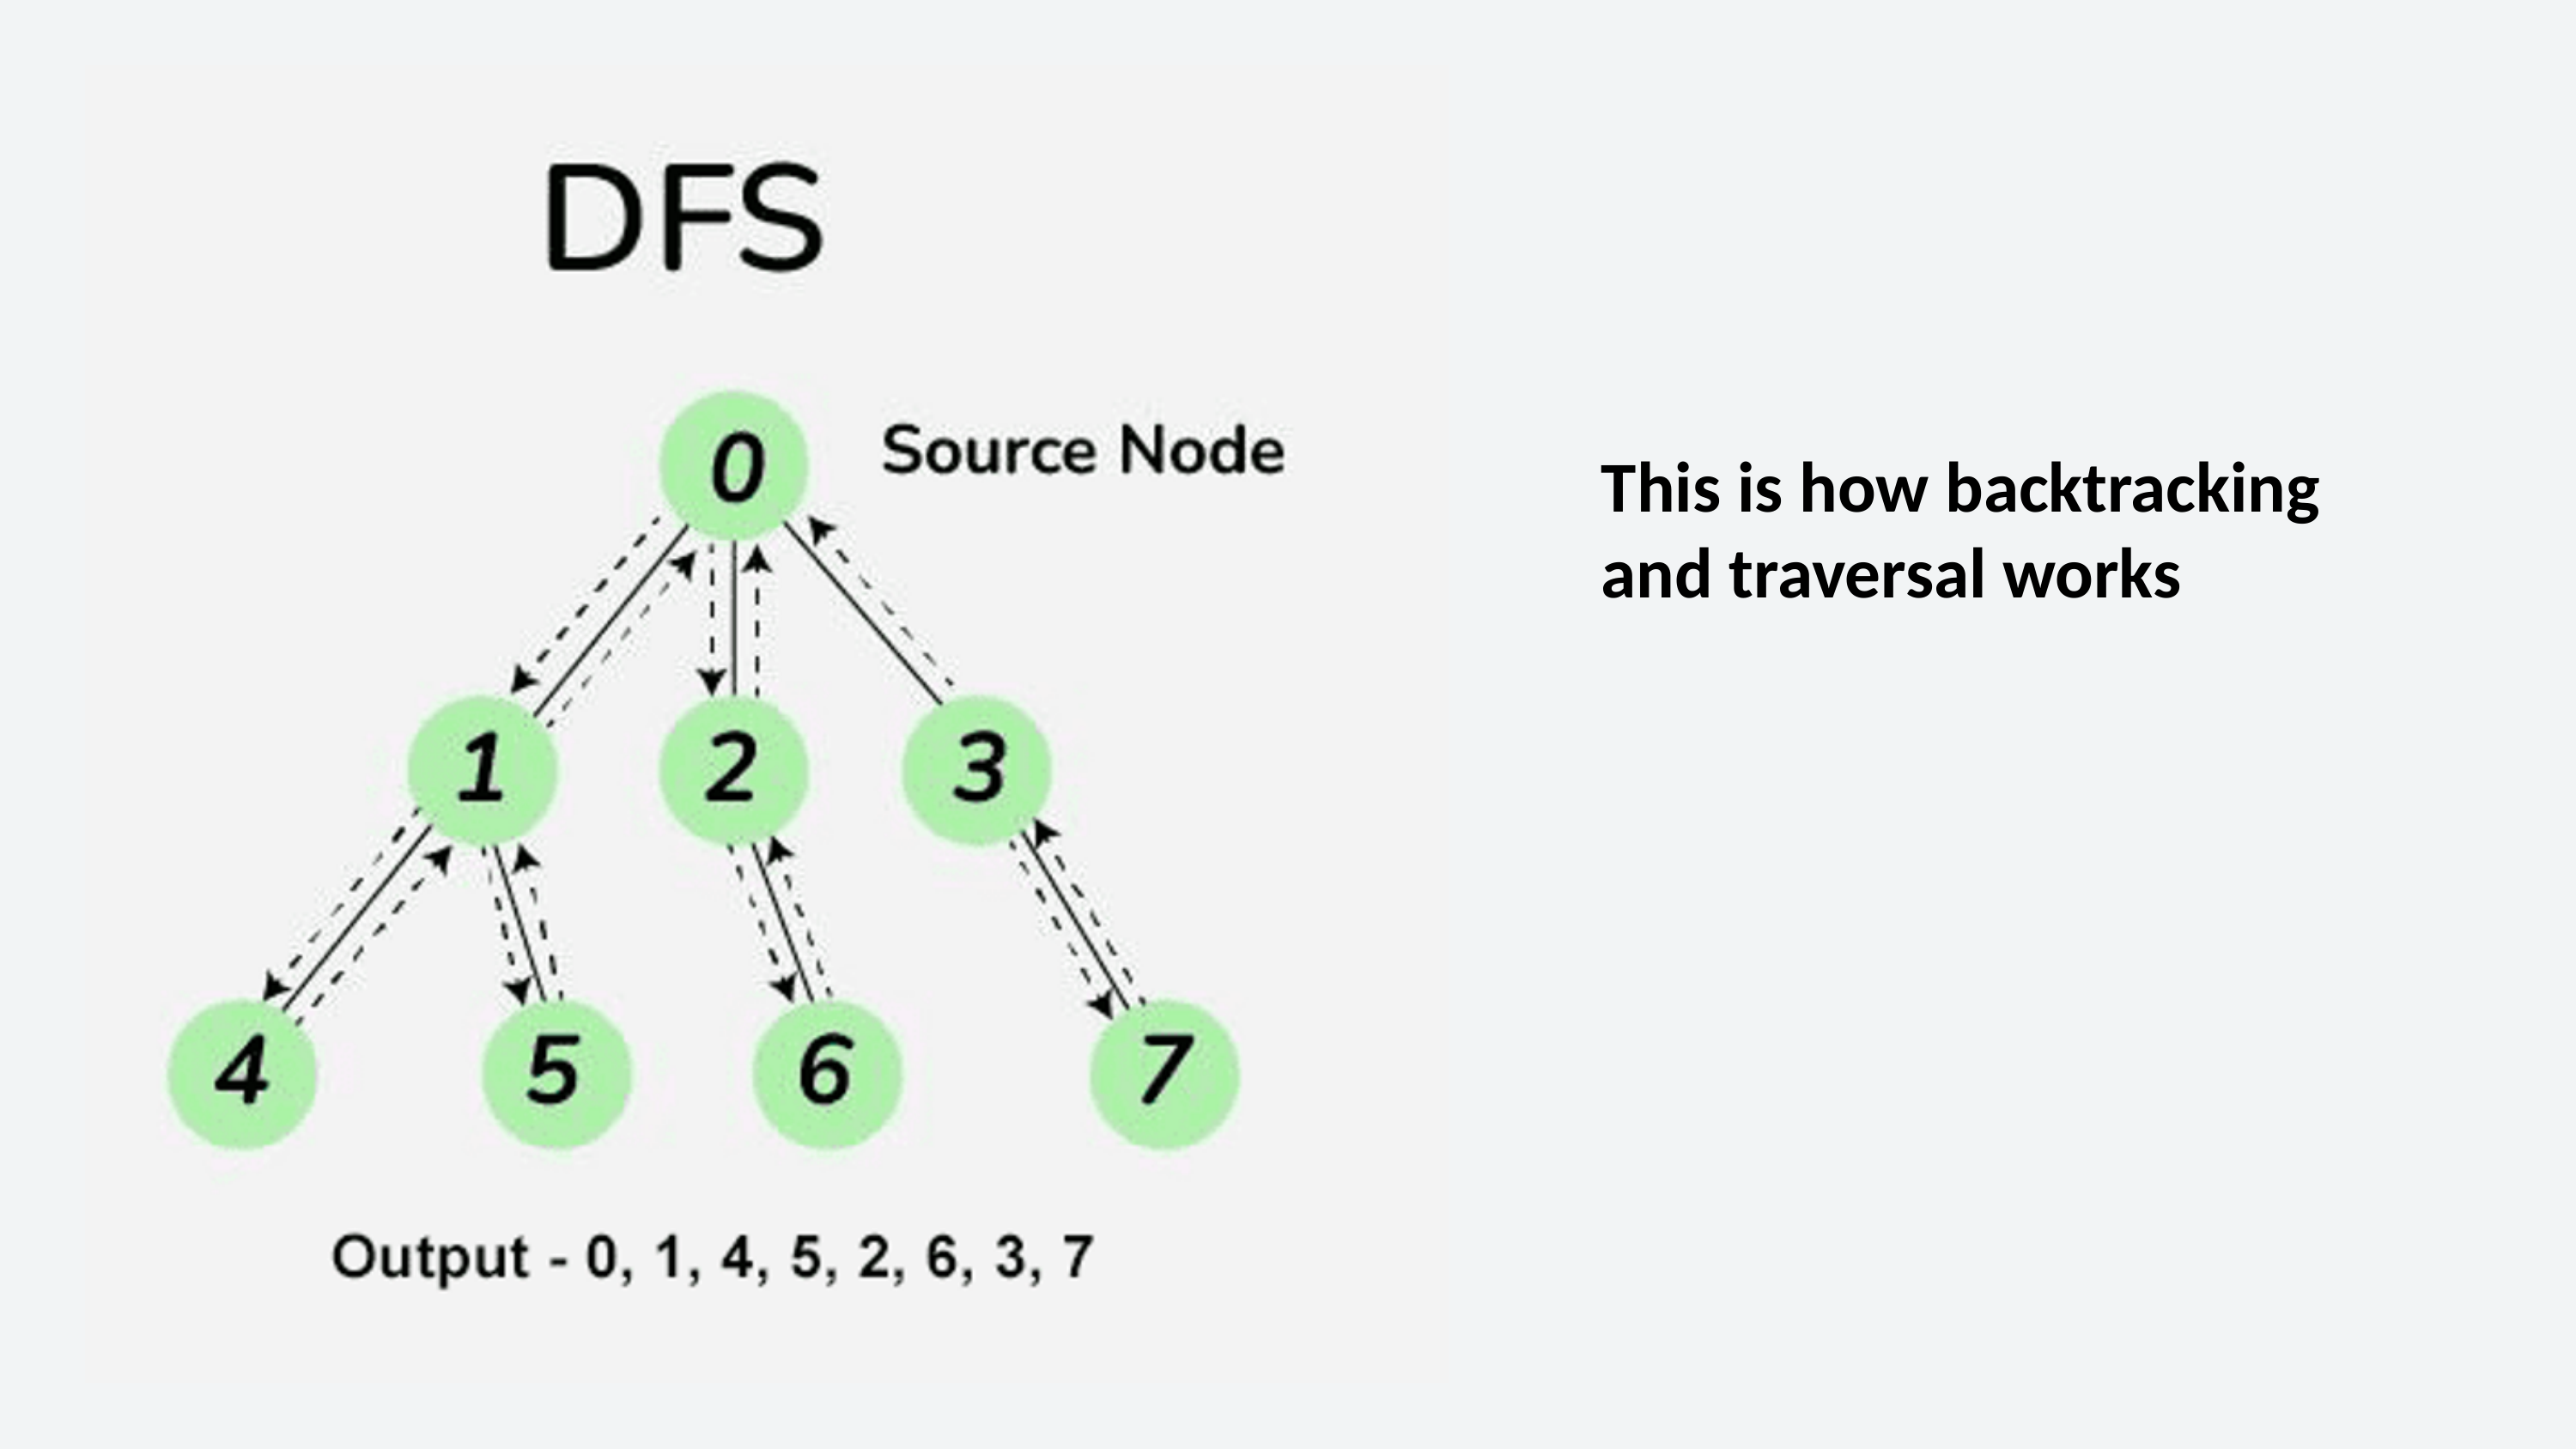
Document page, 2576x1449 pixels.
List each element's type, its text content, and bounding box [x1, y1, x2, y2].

picture [85, 65, 1449, 1383]
text_box This is how backtracking and traversal works [1588, 434, 2351, 619]
